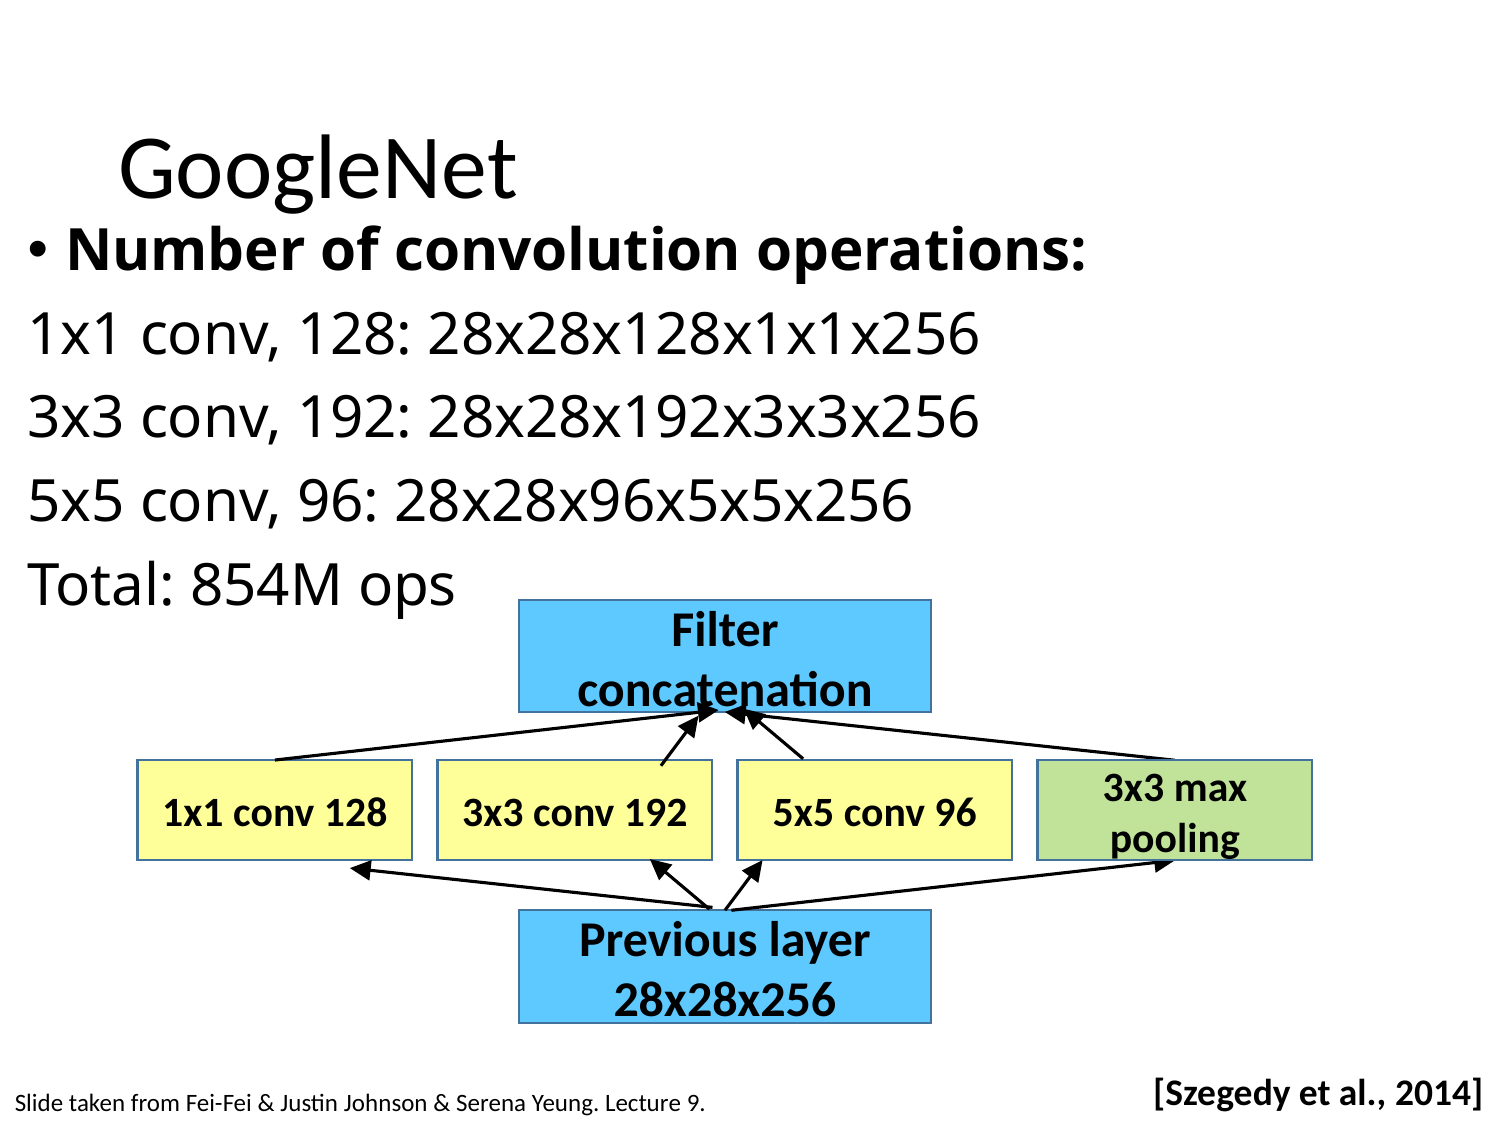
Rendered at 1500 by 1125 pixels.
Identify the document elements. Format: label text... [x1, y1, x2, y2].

text_box Slide taken from Fei-Fei & Justin Johnson & Serena Yeung. Lecture 9. [0, 1079, 1088, 1125]
text_box [Szegedy et al., 2014] [1129, 1060, 1499, 1121]
text_box Previous layer 28x28x256 [518, 909, 932, 1024]
text_box 3x3 conv 192 [436, 761, 713, 861]
text_box 1x1 conv 128 [136, 759, 413, 861]
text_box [743, 708, 804, 759]
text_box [724, 860, 731, 911]
title GoogleNet [103, 59, 1397, 212]
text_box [724, 711, 1175, 761]
text_box 3x3 max pooling [1036, 759, 1313, 861]
text_box Filter concatenation [518, 599, 932, 713]
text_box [274, 709, 719, 761]
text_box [660, 715, 699, 766]
list Number of convolution operations: 1x1 conv, 128: 28x28x128x1x1x256 3x3 conv, 192: 28x28x192x3x3x256 5x5 conv, 96: 28x28x96x5x5x256 Total: 854M ops [12, 212, 1488, 1080]
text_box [731, 860, 1175, 911]
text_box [349, 868, 713, 908]
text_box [649, 859, 710, 868]
text_box 5x5 conv 96 [736, 761, 1013, 860]
